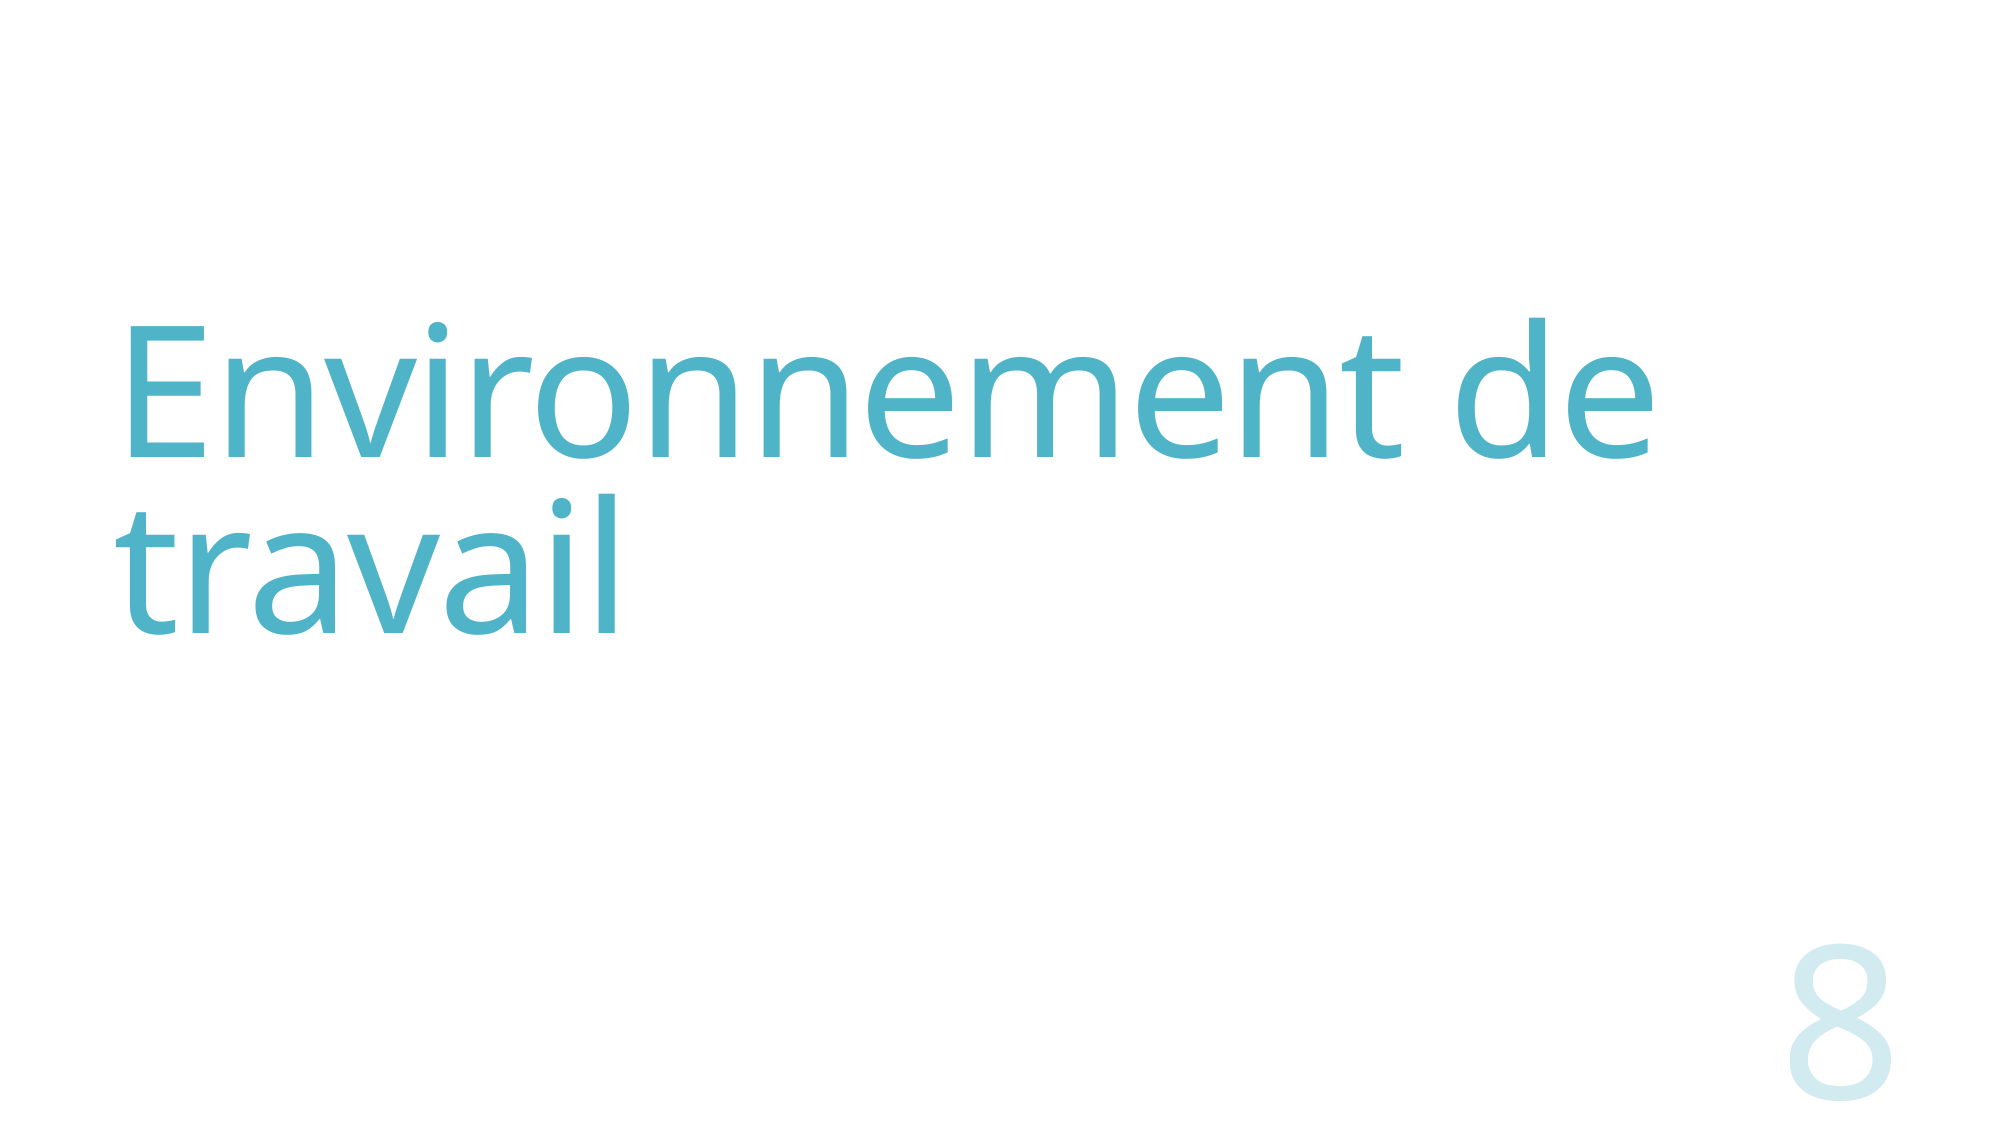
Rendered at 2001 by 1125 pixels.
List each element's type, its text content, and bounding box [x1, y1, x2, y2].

title Environnement de travail [98, 125, 1868, 677]
slide_number 8 [1437, 955, 1918, 1125]
